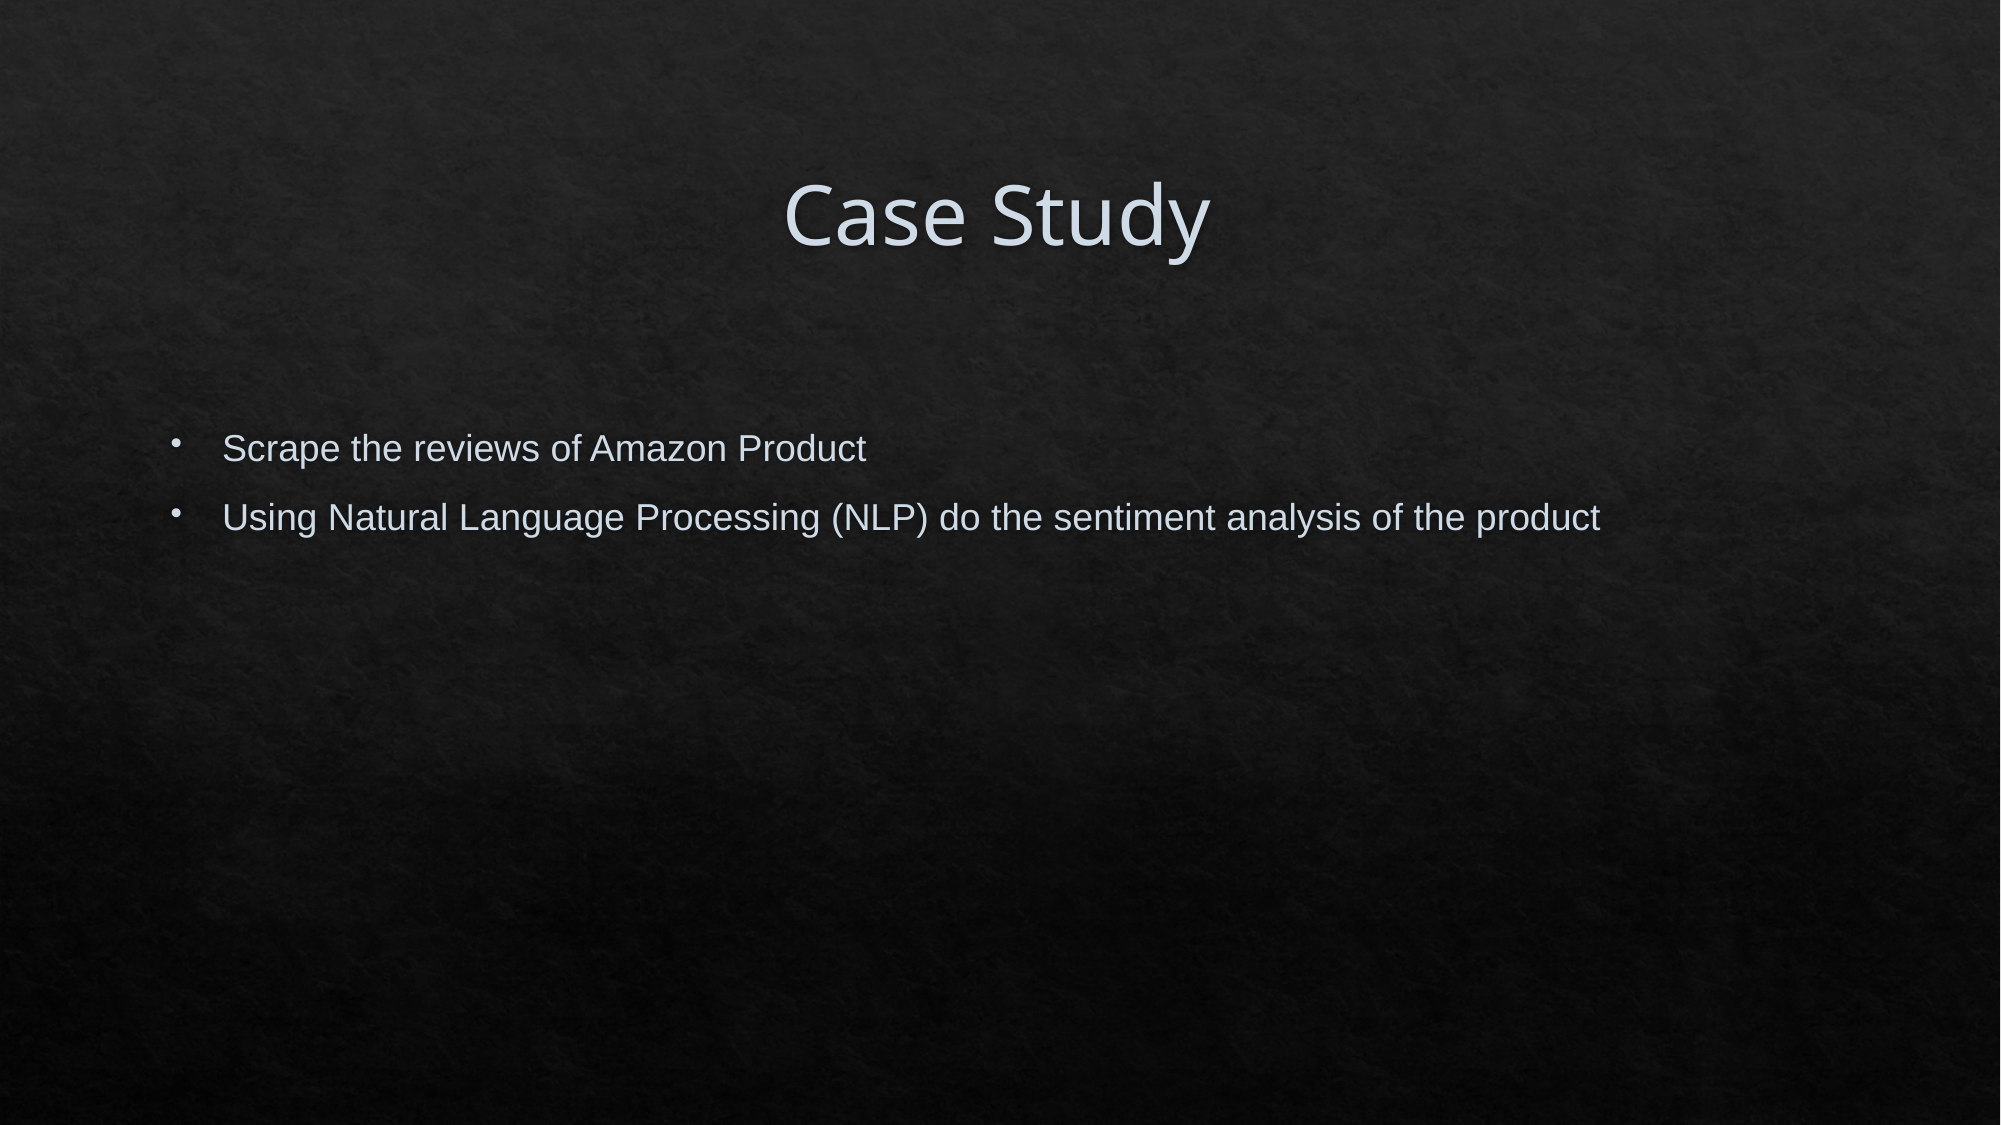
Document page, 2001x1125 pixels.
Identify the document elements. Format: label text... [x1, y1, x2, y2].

title Case Study [147, 115, 1847, 322]
list Scrape the reviews of Amazon Product Using Natural Language Processing (NLP) do the sentiment analysis of the product [150, 411, 1850, 713]
